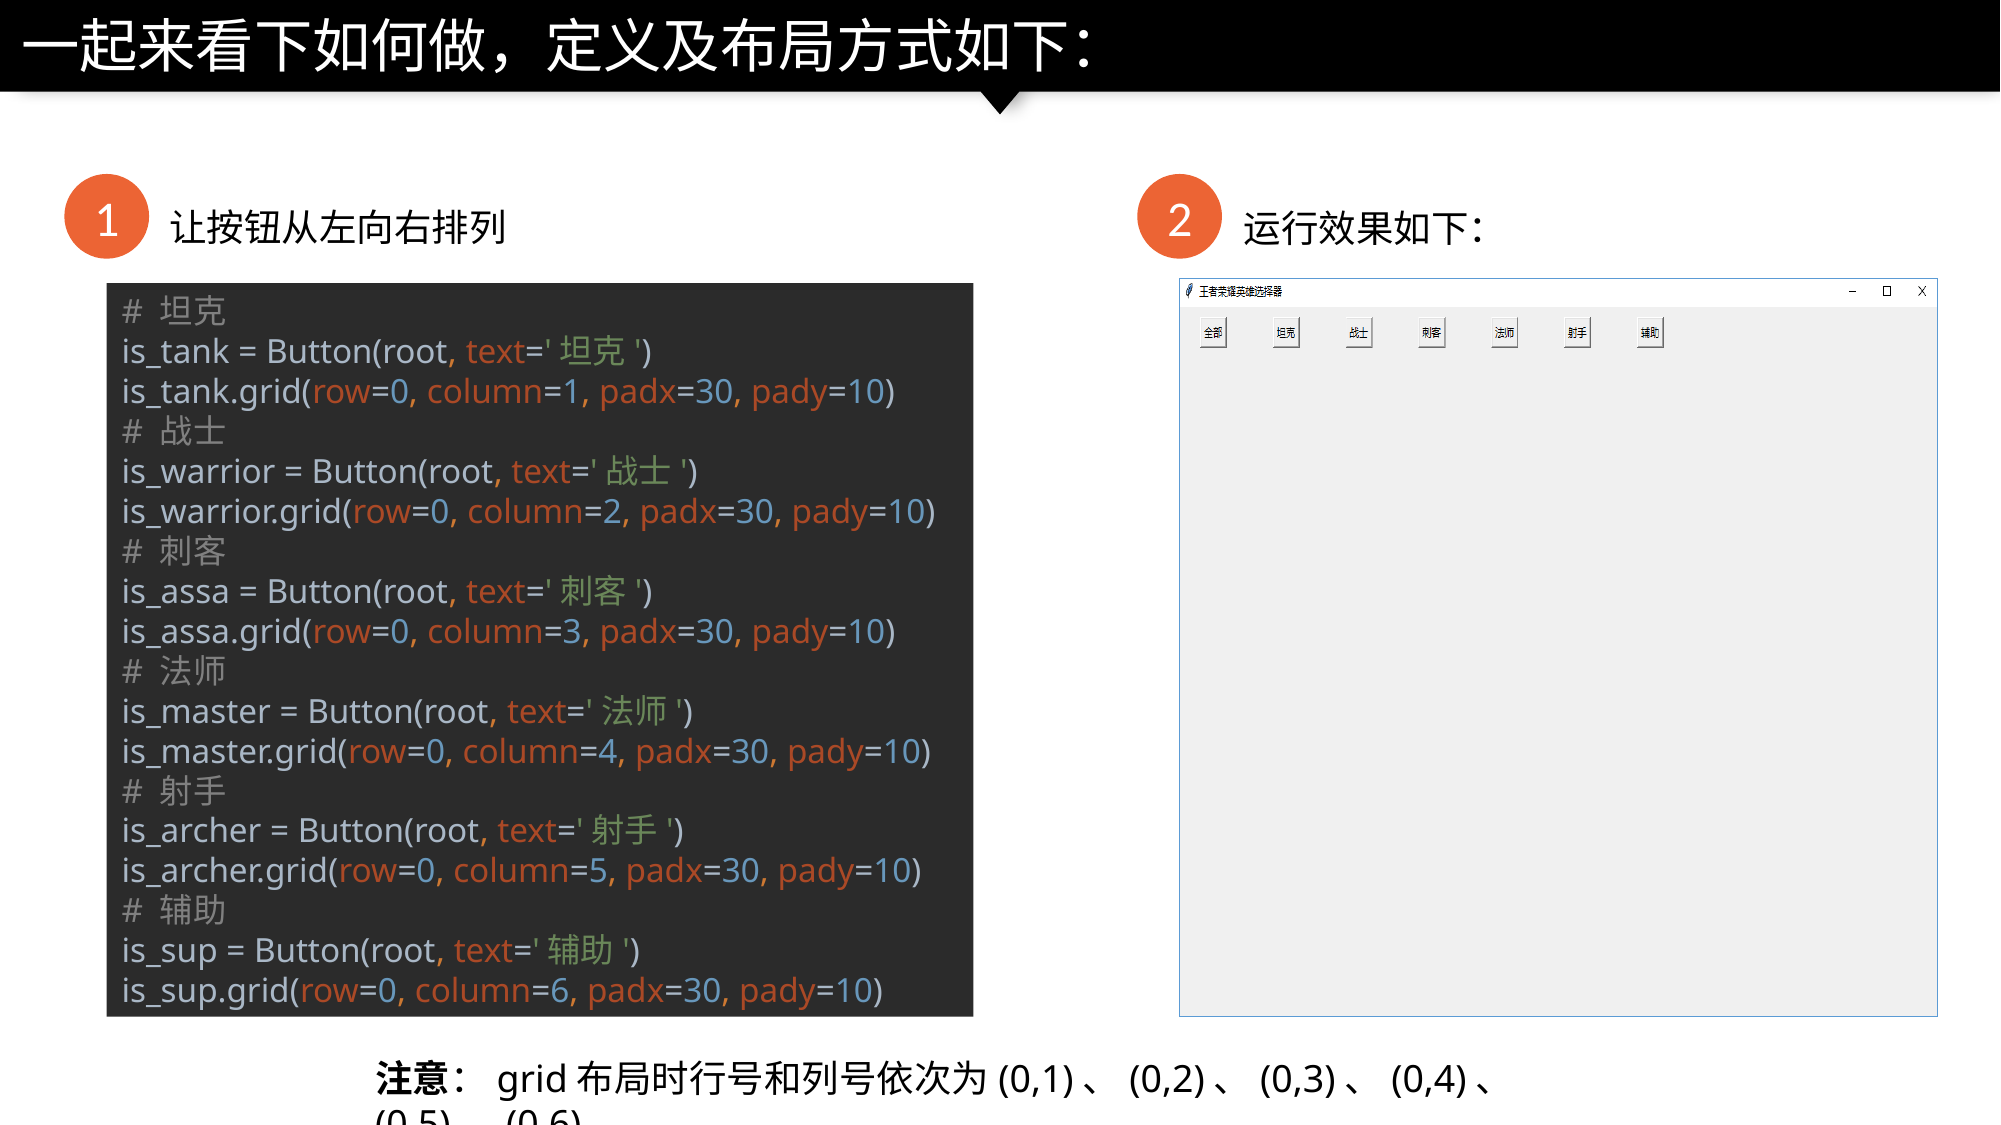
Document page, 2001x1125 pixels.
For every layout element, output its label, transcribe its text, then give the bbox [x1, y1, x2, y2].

text_box 一起来看下如何做，定义及布局方式如下： [6, 1, 1143, 87]
text_box # 坦克 is_tank = Button(root, text='坦克') is_tank.grid(row=0, column=1, padx=30, pady=10) # 战士 is_warrior = Button(root, text='战士') is_warrior.grid(row=0, column=2, padx=30, pady=10) # 刺客 is_assa = Button(root, text='刺客') is_assa.grid(row=0, column=3, padx=30, pady=10) # 法师 is_master = Button(root, text='法师') is_master.grid(row=0, column=4, padx=30, pady=10) # 射手 is_archer = Button(root, text='射手') is_archer.grid(row=0, column=5, padx=30, pady=10) # 辅助 is_sup = Button(root, text='辅助') is_sup.grid(row=0, column=6, padx=30, pady=10) [106, 283, 974, 1017]
text_box 2 [1137, 173, 1223, 259]
text_box 注意：grid布局时行号和列号依次为(0,1)、(0,2)、(0,3)、(0,4)、(0,5)、(0,6) [360, 1047, 1640, 1125]
text_box 让按钮从左向右排列 [154, 197, 728, 257]
text_box 1 [64, 173, 150, 259]
picture [1179, 278, 1938, 1018]
text_box 运行效果如下： [1228, 197, 1522, 258]
text_box [0, 0, 2000, 117]
